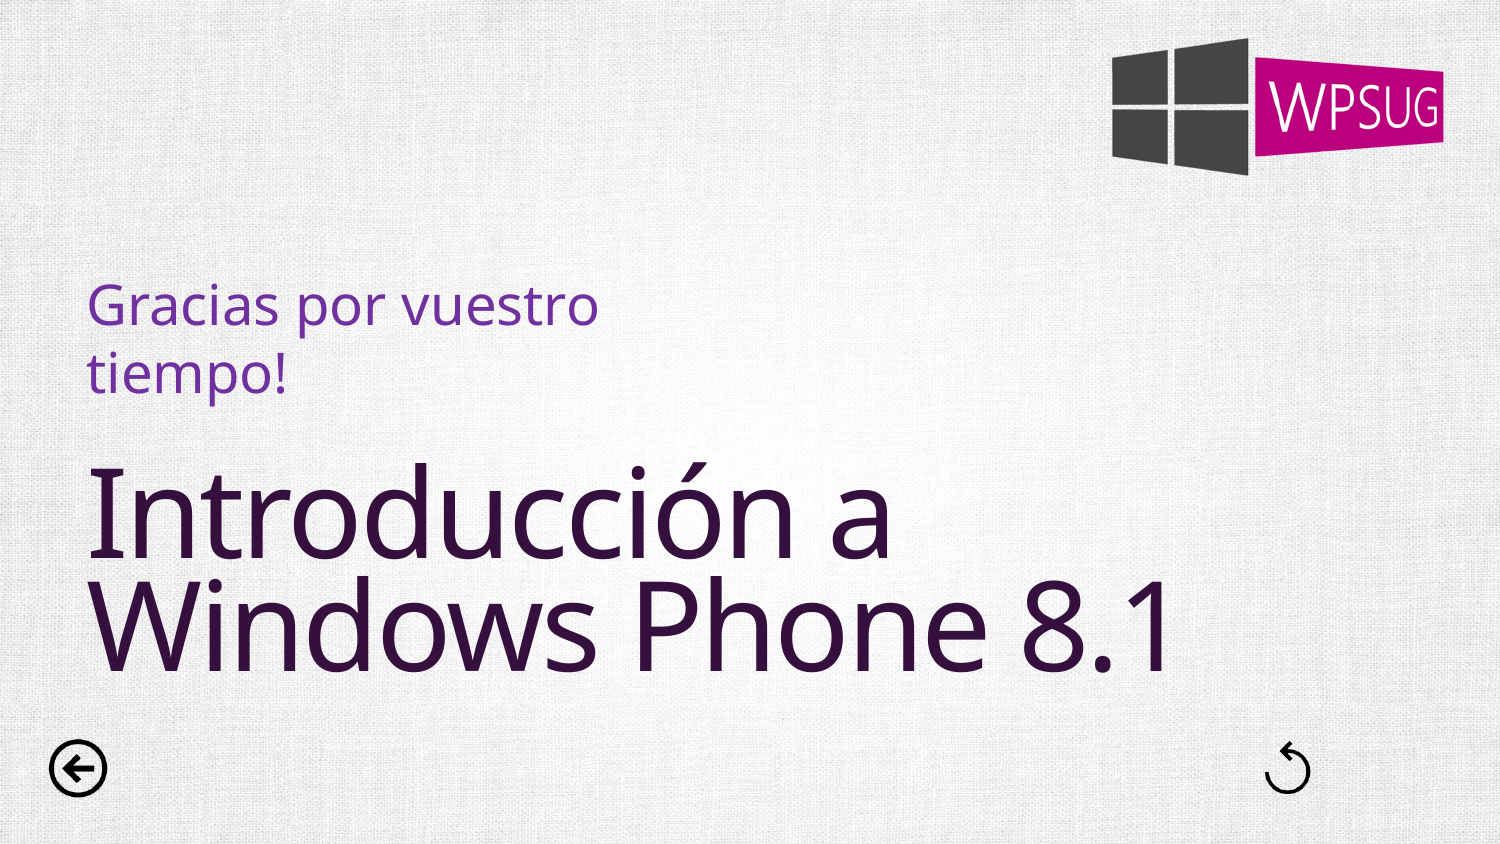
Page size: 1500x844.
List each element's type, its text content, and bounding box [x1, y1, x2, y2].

picture [0, 0, 1500, 844]
title Introducción a Windows Phone 8.1 [71, 410, 1223, 753]
subtitle Gracias por vuestro tiempo! [71, 261, 809, 321]
